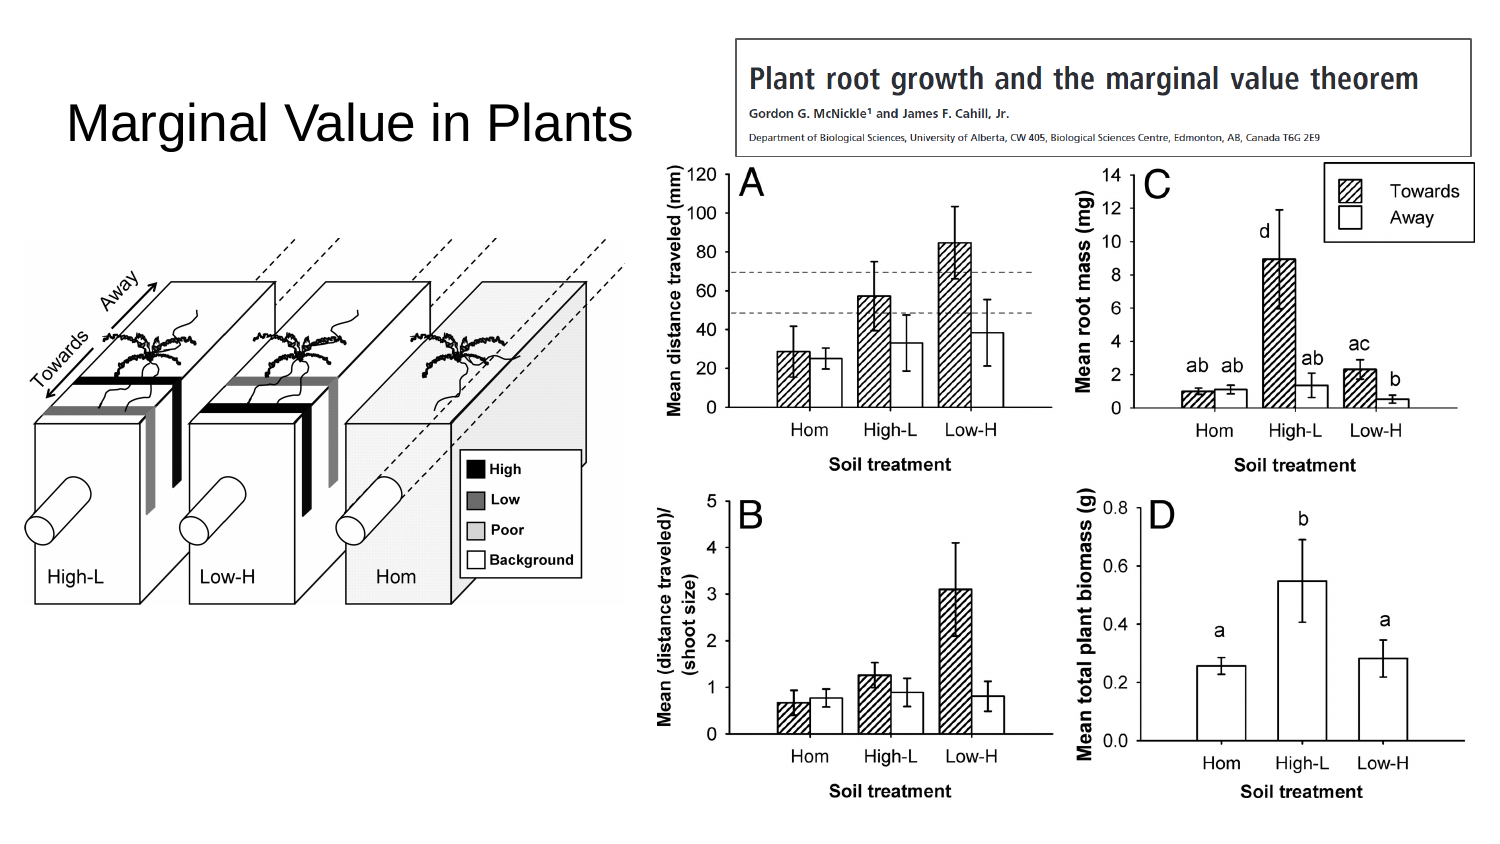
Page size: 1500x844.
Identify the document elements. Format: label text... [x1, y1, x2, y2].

picture [24, 238, 625, 606]
picture [736, 39, 1471, 156]
title Marginal Value in Plants [51, 72, 732, 167]
picture [656, 161, 1476, 798]
